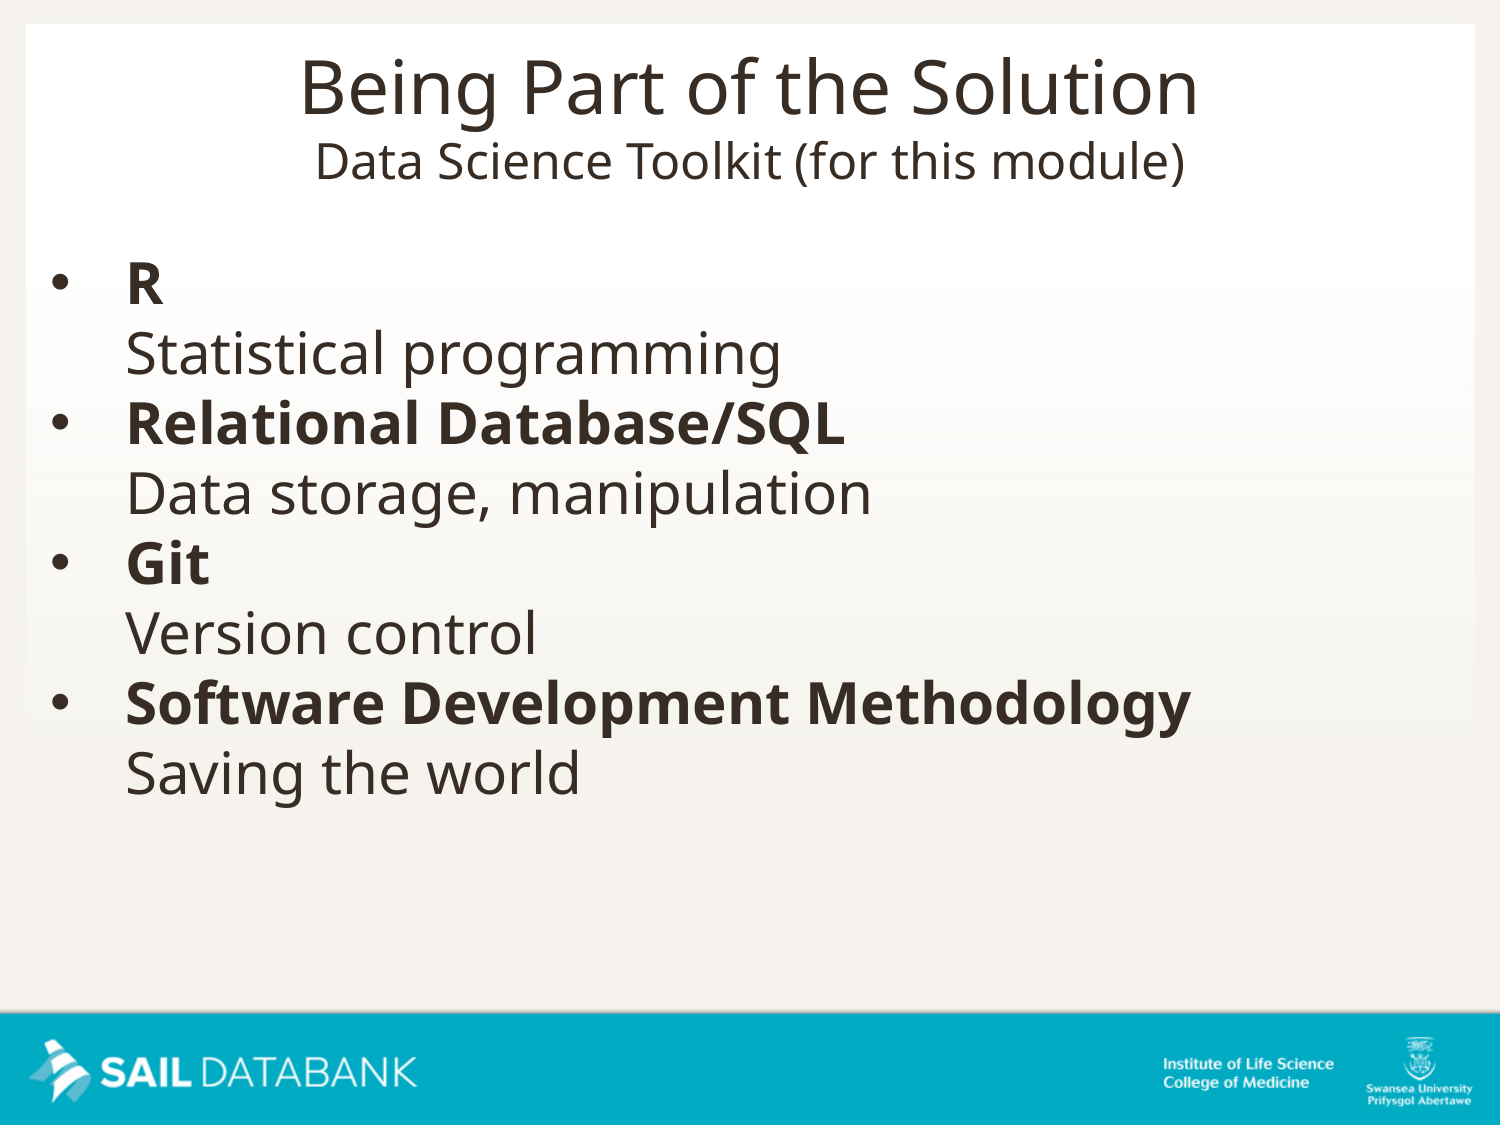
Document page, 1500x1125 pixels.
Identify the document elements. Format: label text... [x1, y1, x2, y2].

picture [0, 230, 1500, 1125]
title Being Part of the Solution Data Science Toolkit (for this module) [0, 0, 1500, 230]
text_box R Statistical programming Relational Database/SQL Data storage, manipulation Git Version control Software Development Methodology Saving the world [35, 168, 1465, 884]
